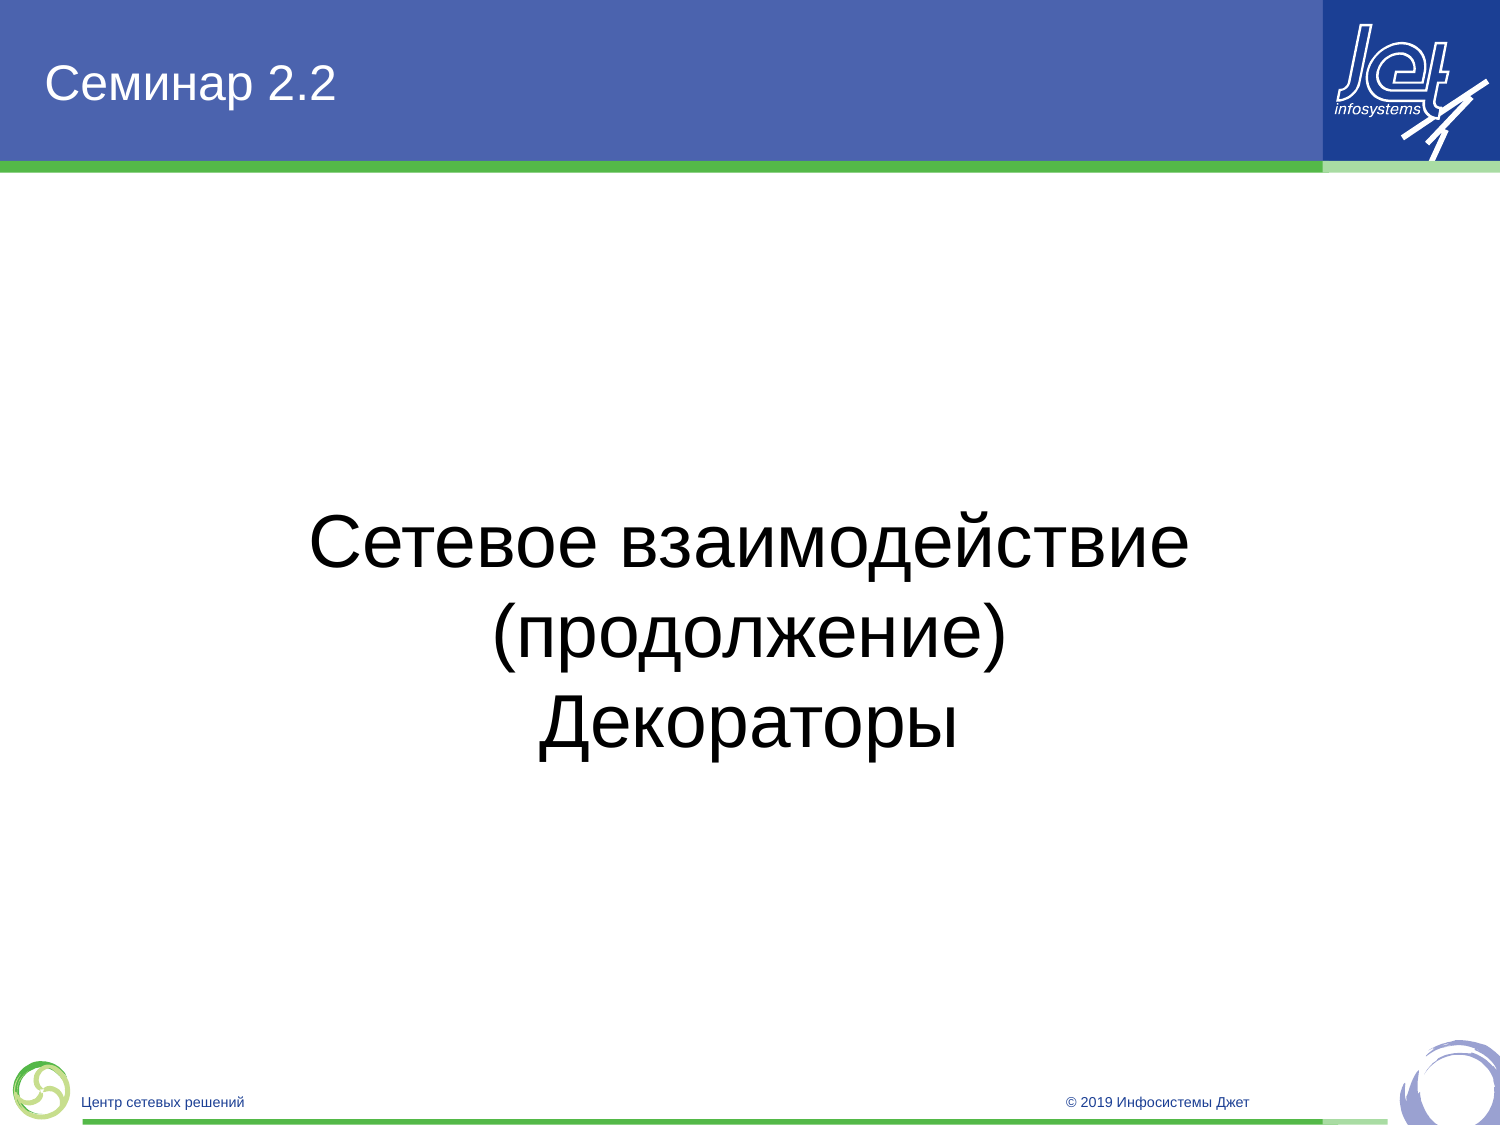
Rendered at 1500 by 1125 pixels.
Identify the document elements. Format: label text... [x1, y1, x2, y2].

title Семинар 2.2 [29, 21, 1294, 140]
list Сетевое взаимодействие (продолжение) Декораторы [75, 196, 1425, 1059]
